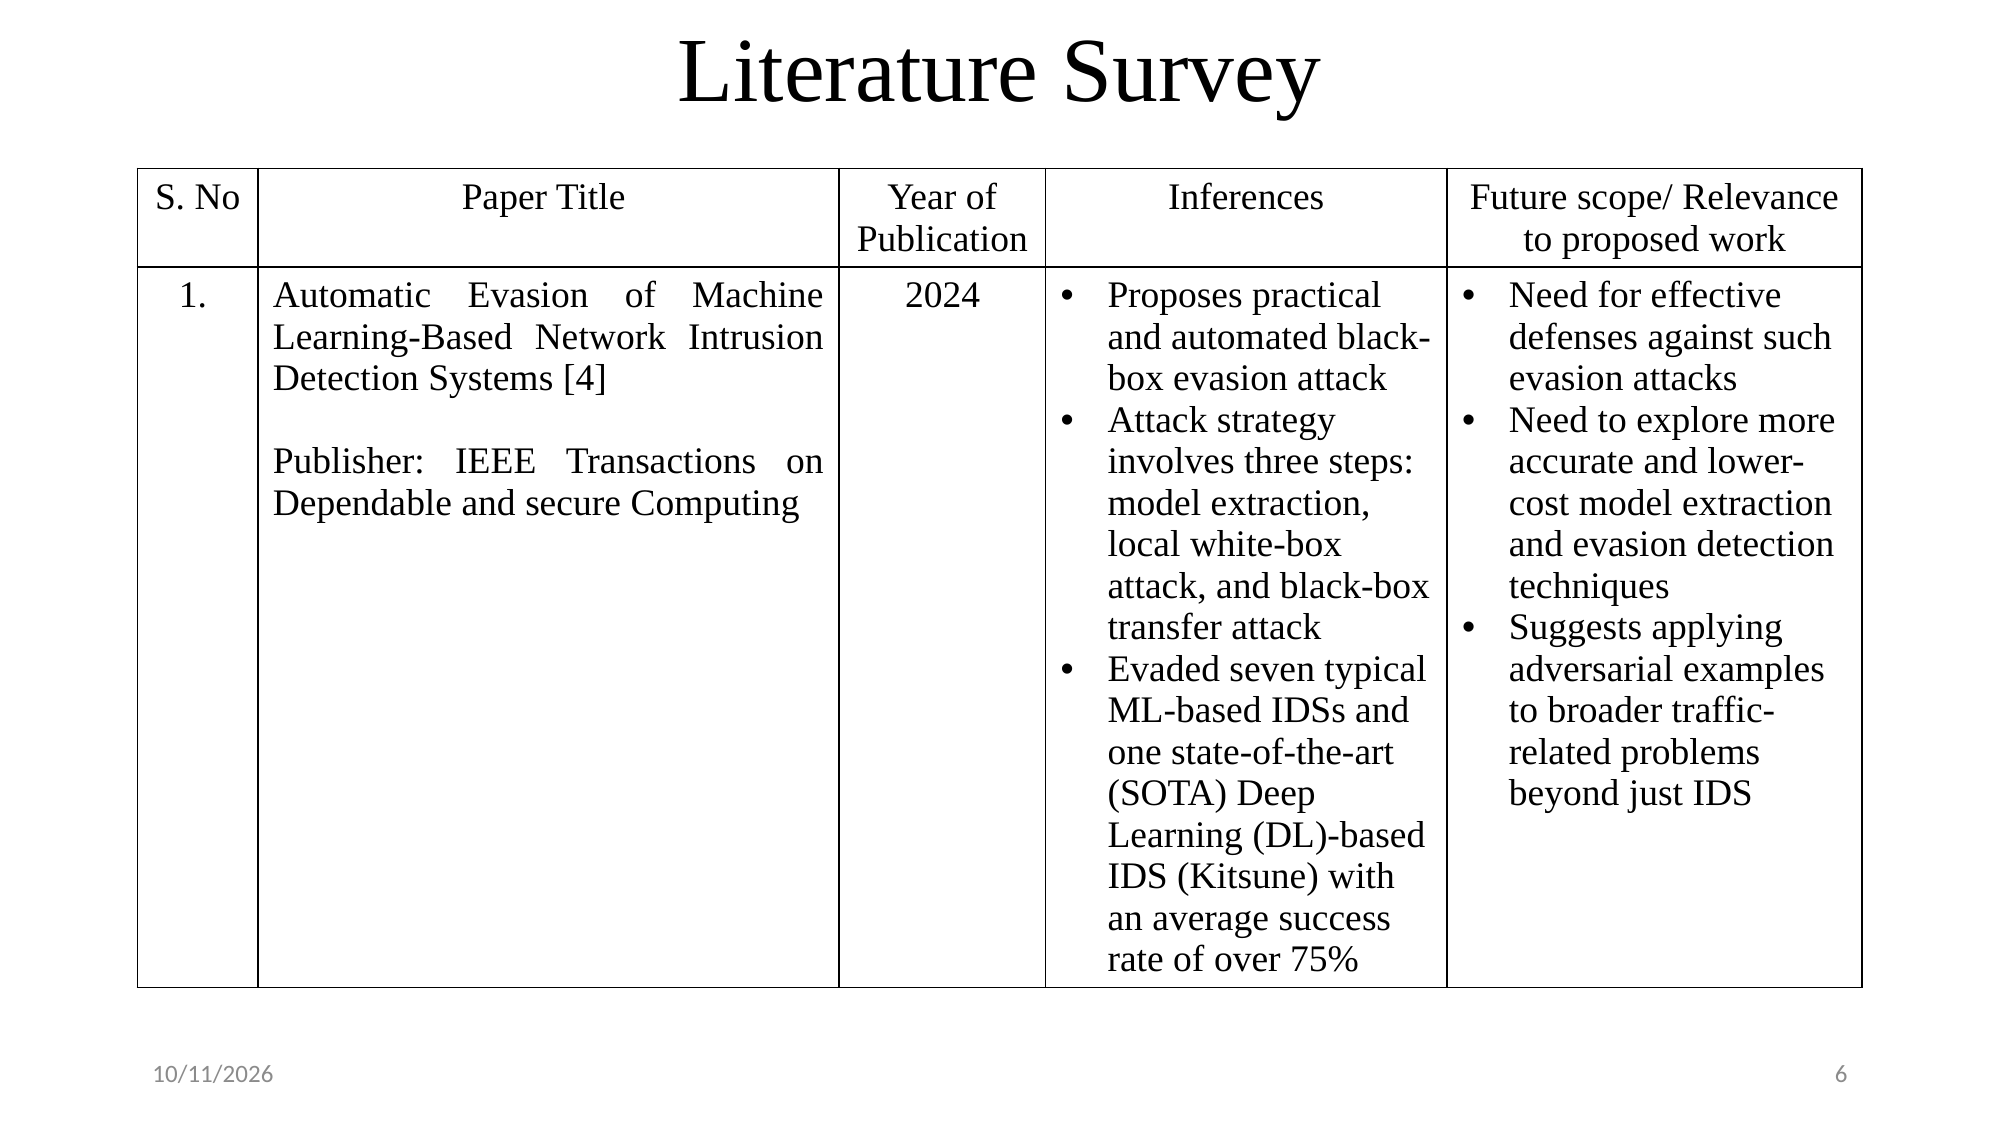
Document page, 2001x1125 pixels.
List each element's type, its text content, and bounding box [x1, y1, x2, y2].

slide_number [137, 1042, 588, 1103]
table_header Inferences [1046, 169, 1446, 266]
table_header Future scope/ Relevance to proposed work [1448, 169, 1861, 266]
table_cell Need for effective defenses against such evasion attacks Need to explore more accurate and lower-cost model extraction and evasion detection techniques Suggests applying adversarial examples to broader traffic-related problems beyond just IDS [1448, 268, 1861, 987]
table_cell 1. [138, 268, 257, 987]
slide_number 6 [1412, 1042, 1863, 1103]
table_cell Proposes practical and automated black-box evasion attack Attack strategy involves three steps: model extraction, local white-box attack, and black-box transfer attack Evaded seven typical ML-based IDSs and one state-of-the-art (SOTA) Deep Learning (DL)-based IDS (Kitsune) with an average success rate of over 75% [1046, 268, 1446, 987]
table_cell 2024 [840, 268, 1045, 987]
table_header Year of Publication [840, 169, 1045, 266]
table_header Paper Title [259, 169, 838, 266]
title Literature Survey [137, 0, 1863, 168]
table_cell Automatic Evasion of Machine Learning-Based Network Intrusion Detection Systems [4] Publisher: IEEE Transactions on Dependable and secure Computing [259, 268, 838, 987]
table_header S. No [138, 169, 257, 266]
